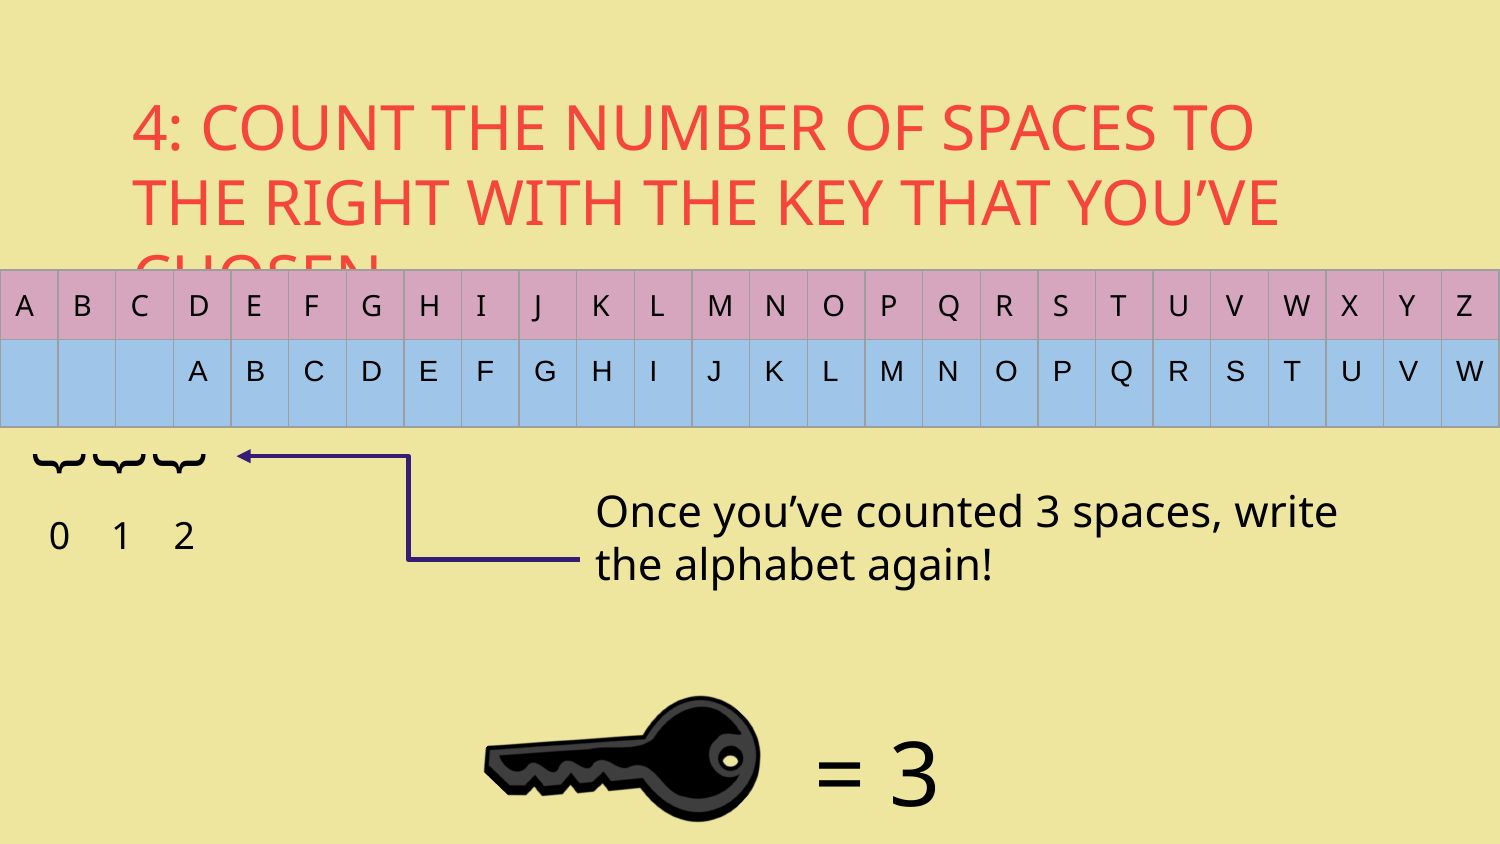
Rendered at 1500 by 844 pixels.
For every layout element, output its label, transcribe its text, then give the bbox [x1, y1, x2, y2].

table_header I [462, 271, 518, 339]
text_box { [1, 421, 61, 491]
text_box English alphabet [138, 255, 168, 269]
table_header A [1, 271, 57, 339]
text_box 2 [158, 496, 199, 566]
text_box Once you’ve counted 3 spaces, write the alphabet again! [580, 469, 1411, 651]
table_cell L [808, 340, 864, 426]
table_cell M [866, 340, 922, 426]
table_header F [289, 271, 346, 339]
text_box English alphabet [941, 181, 974, 224]
text_box English alphabet [270, 255, 295, 269]
table_cell C [289, 340, 346, 426]
table_cell V [1384, 340, 1441, 426]
text_box English alphabet [1017, 181, 1050, 224]
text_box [236, 455, 581, 560]
text_box { [61, 421, 120, 491]
text_box English alphabet [376, 181, 409, 224]
text_box English alphabet [1156, 181, 1189, 225]
text_box English alphabet [173, 181, 206, 224]
table_cell J [693, 340, 749, 426]
table_cell A [174, 340, 230, 421]
table_header Y [1384, 271, 1441, 339]
table_header G [347, 271, 403, 339]
text_box English alphabet [982, 181, 1019, 224]
text_box English alphabet [731, 181, 754, 224]
table_header S [1039, 271, 1095, 339]
picture [473, 603, 785, 844]
table_header X [1327, 271, 1383, 339]
table_cell R [1154, 340, 1210, 426]
table_header T [1096, 271, 1152, 339]
table_cell E [405, 340, 461, 426]
table_cell H [577, 340, 634, 426]
table_cell S [1211, 340, 1268, 426]
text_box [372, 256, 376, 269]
table_cell I [635, 340, 691, 426]
text_box English alphabet [1253, 181, 1276, 224]
table_cell D [347, 340, 403, 426]
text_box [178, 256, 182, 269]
text_box English alphabet [901, 181, 934, 224]
table_header U [1154, 271, 1210, 339]
text_box 0 [33, 496, 74, 566]
text_box English alphabet [223, 255, 260, 269]
table_cell W [1442, 340, 1498, 426]
text_box English alphabet [220, 181, 243, 224]
table_header Q [923, 271, 980, 339]
table_header N [750, 271, 807, 339]
table_header L [635, 271, 691, 339]
table_cell G [520, 340, 576, 426]
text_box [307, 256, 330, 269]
table_header M [693, 271, 749, 339]
table_header C [116, 271, 173, 339]
text_box English alphabet [133, 181, 166, 224]
table_header D [174, 271, 230, 339]
table_cell B [232, 340, 288, 426]
text_box 1 [96, 496, 137, 566]
table_cell K [750, 340, 807, 426]
text_box English alphabet [782, 181, 812, 224]
text_box English alphabet [685, 181, 718, 224]
table_cell O [981, 340, 1037, 426]
table_header P [866, 271, 922, 339]
table_header O [808, 271, 864, 339]
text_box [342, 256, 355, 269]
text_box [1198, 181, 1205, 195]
table_cell U [1327, 340, 1383, 426]
text_box English alphabet [305, 181, 320, 224]
text_box English alphabet [527, 181, 542, 224]
table_cell N [923, 340, 980, 426]
text_box English alphabet [1069, 181, 1101, 224]
text_box English alphabet [468, 181, 522, 224]
table_header W [1269, 271, 1325, 339]
table_header V [1211, 271, 1268, 339]
text_box English alphabet [270, 181, 299, 224]
text_box English alphabet [644, 181, 677, 224]
text_box English alphabet [1105, 180, 1145, 225]
text_box English alphabet [850, 181, 882, 224]
table_header H [405, 271, 461, 339]
table_header Z [1442, 271, 1498, 339]
table_cell F [462, 340, 518, 426]
text_box English alphabet [547, 181, 580, 224]
text_box English alphabet [587, 181, 620, 224]
table_cell [1, 340, 57, 421]
table_cell P [1039, 340, 1095, 426]
text_box = 3 [799, 702, 972, 815]
text_box English alphabet [327, 180, 363, 225]
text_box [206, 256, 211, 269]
text_box { [120, 421, 237, 491]
title 4: COUNT THE NUMBER OF SPACES TO THE RIGHT WITH THE KEY THAT YOU’VE CHOSEN [116, 72, 1383, 167]
table_header R [981, 271, 1037, 339]
table_header J [520, 271, 576, 339]
table_cell [116, 340, 173, 421]
table_header E [232, 271, 288, 339]
table_header B [59, 271, 115, 339]
table_cell T [1269, 340, 1325, 426]
text_box English alphabet [416, 181, 449, 224]
table_cell [59, 340, 115, 421]
text_box English alphabet [1209, 181, 1244, 224]
table_cell Q [1096, 340, 1152, 426]
text_box English alphabet [820, 181, 843, 224]
table_header K [577, 271, 634, 339]
